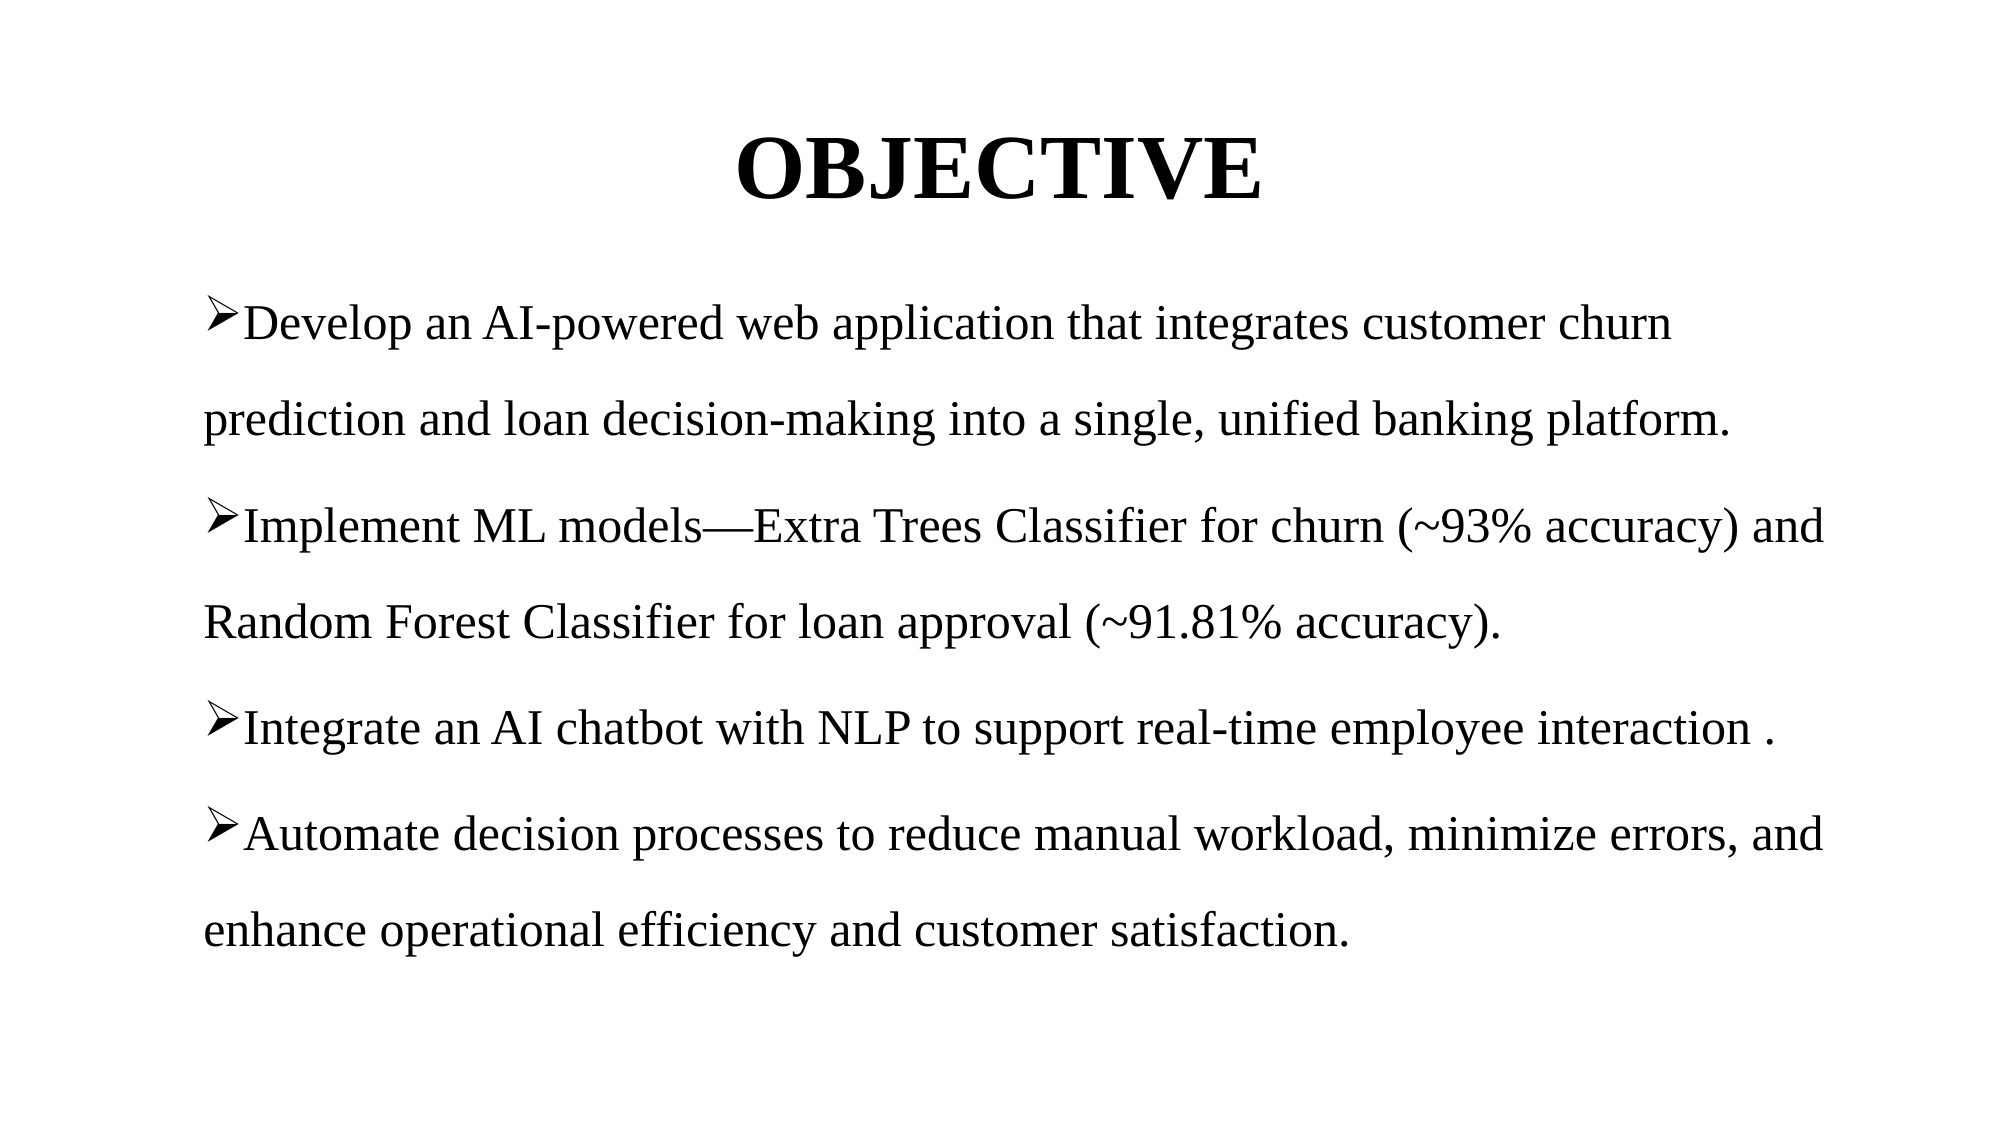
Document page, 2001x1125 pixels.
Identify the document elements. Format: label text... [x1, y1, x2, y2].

title OBJECTIVE [137, 59, 1863, 246]
list Develop an AI-powered web application that integrates customer churn prediction and loan decision-making into a single, unified banking platform. Implement ML models—Extra Trees Classifier for churn (~93% accuracy) and Random Forest Classifier for loan approval (~91.81% accuracy). Integrate an AI chatbot with NLP to support real-time employee interaction . Automate decision processes to reduce manual workload, minimize errors, and enhance operational efficiency and customer satisfaction. [75, 246, 1863, 961]
